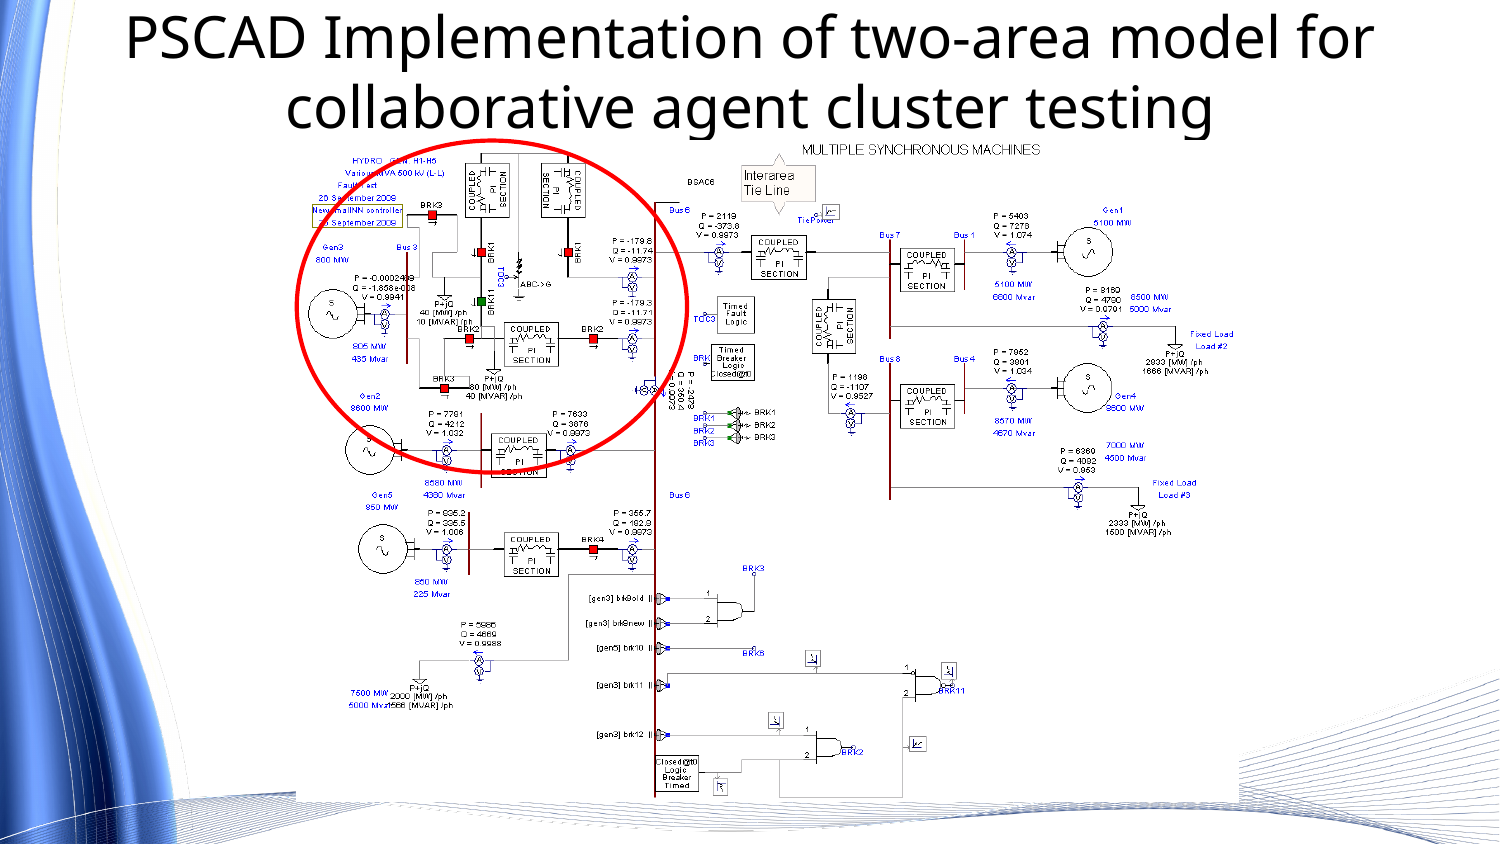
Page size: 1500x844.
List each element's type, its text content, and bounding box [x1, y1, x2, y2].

text_box [0, 0, 137, 668]
picture [296, 140, 1239, 803]
title PSCAD Implementation of two-area model for collaborative agent cluster testing [75, 0, 1425, 141]
